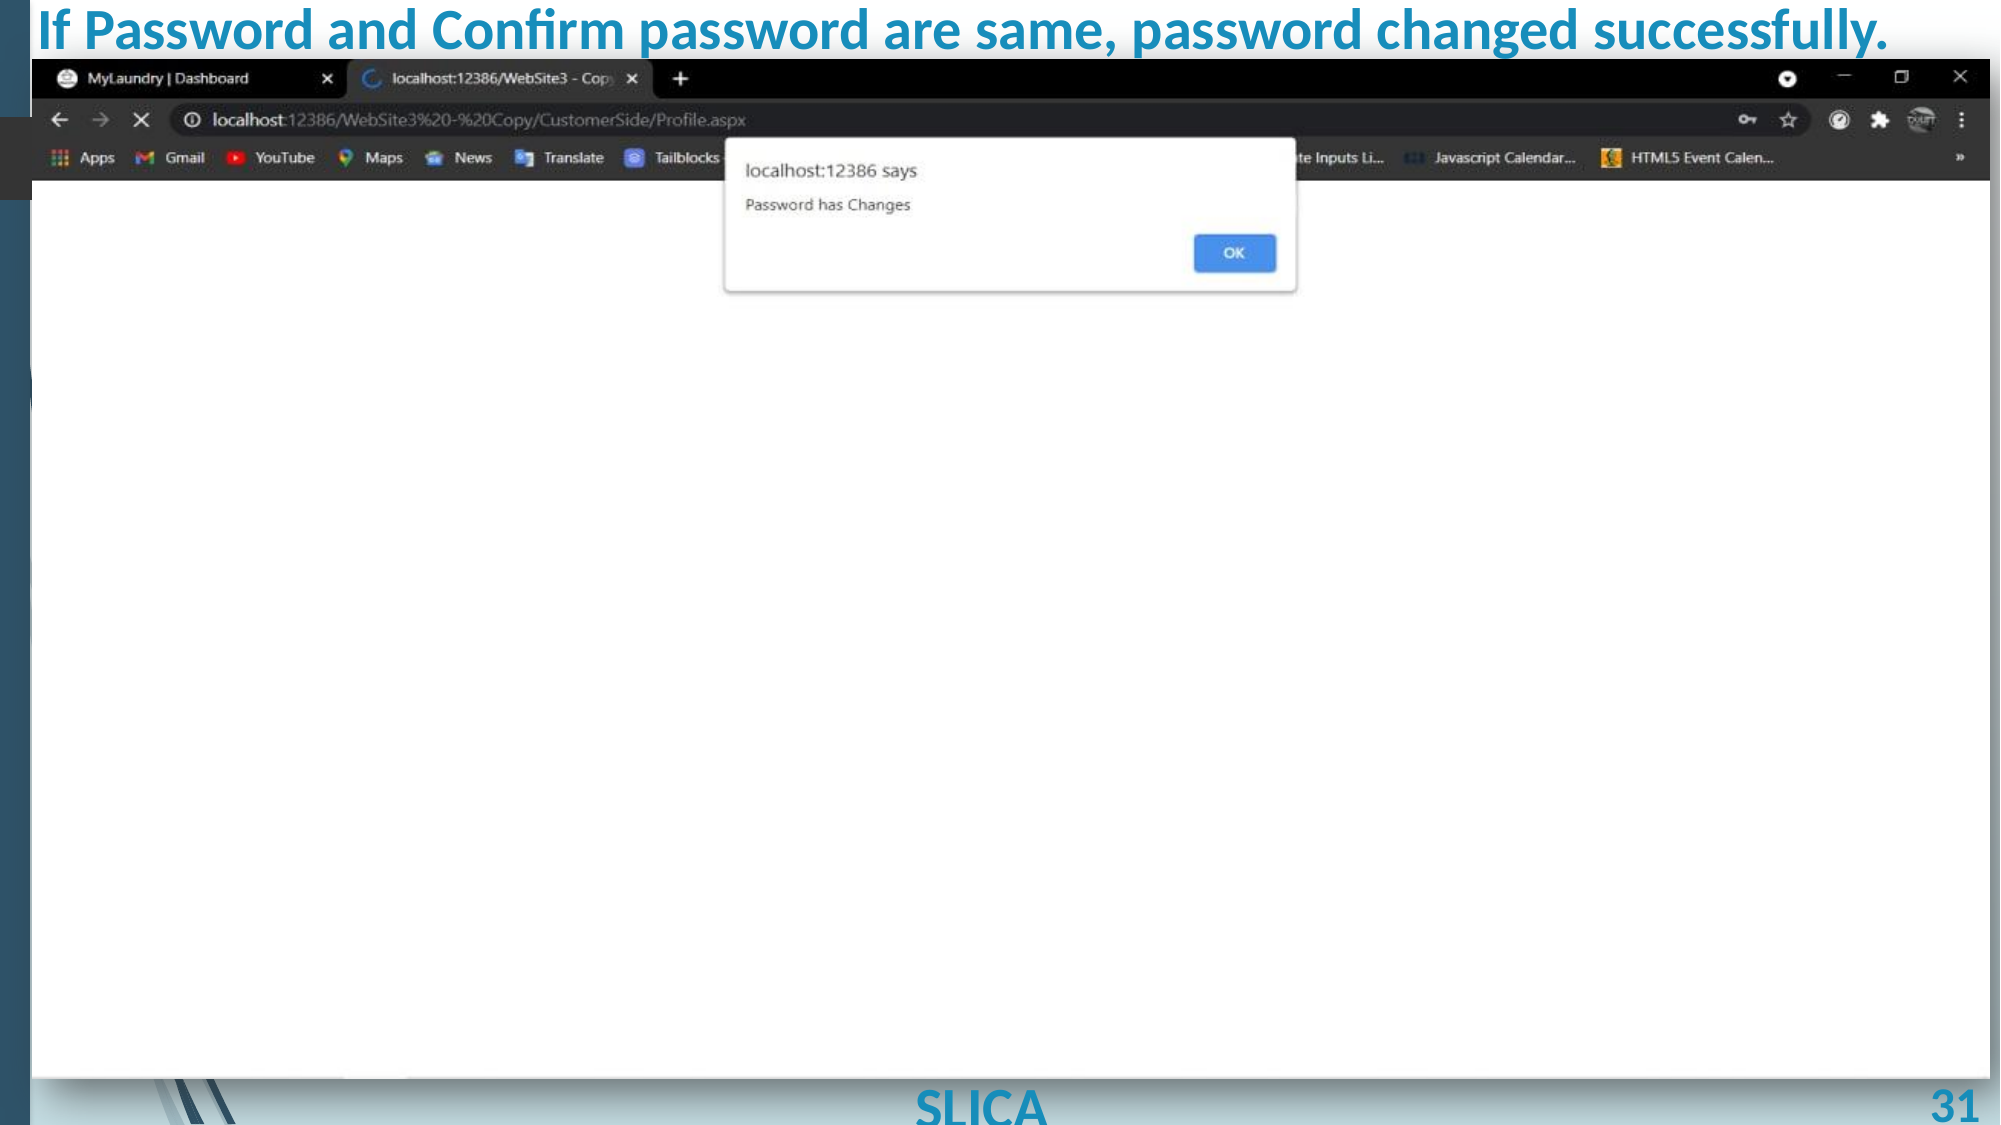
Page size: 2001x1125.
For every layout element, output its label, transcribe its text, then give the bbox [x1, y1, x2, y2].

text_box If Password and Confirm password are same, password changed successfully. [22, 0, 2000, 60]
text_box SLICA [900, 1088, 1087, 1125]
picture [32, 58, 1991, 1080]
text_box 31 [1914, 1065, 2000, 1125]
